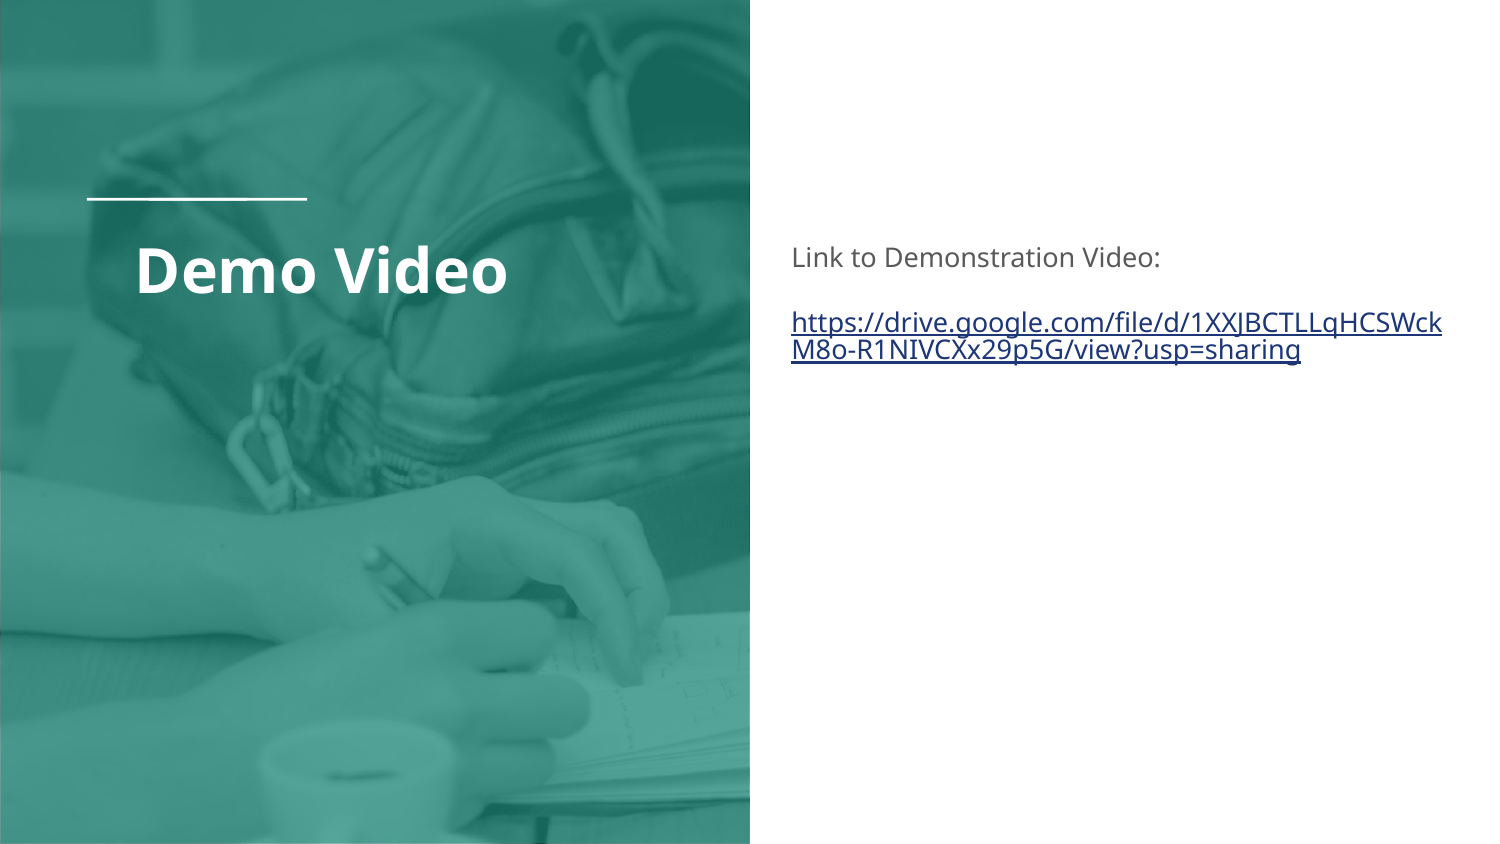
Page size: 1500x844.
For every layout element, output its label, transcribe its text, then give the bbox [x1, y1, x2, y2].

title Demo Video [119, 216, 662, 494]
text_box Link to Demonstration Video: https://drive.google.com/file/d/1XXJBCTLLqHCSWckM8o-R1NIVCXx29p5G/view?usp=sharing [776, 225, 1462, 446]
